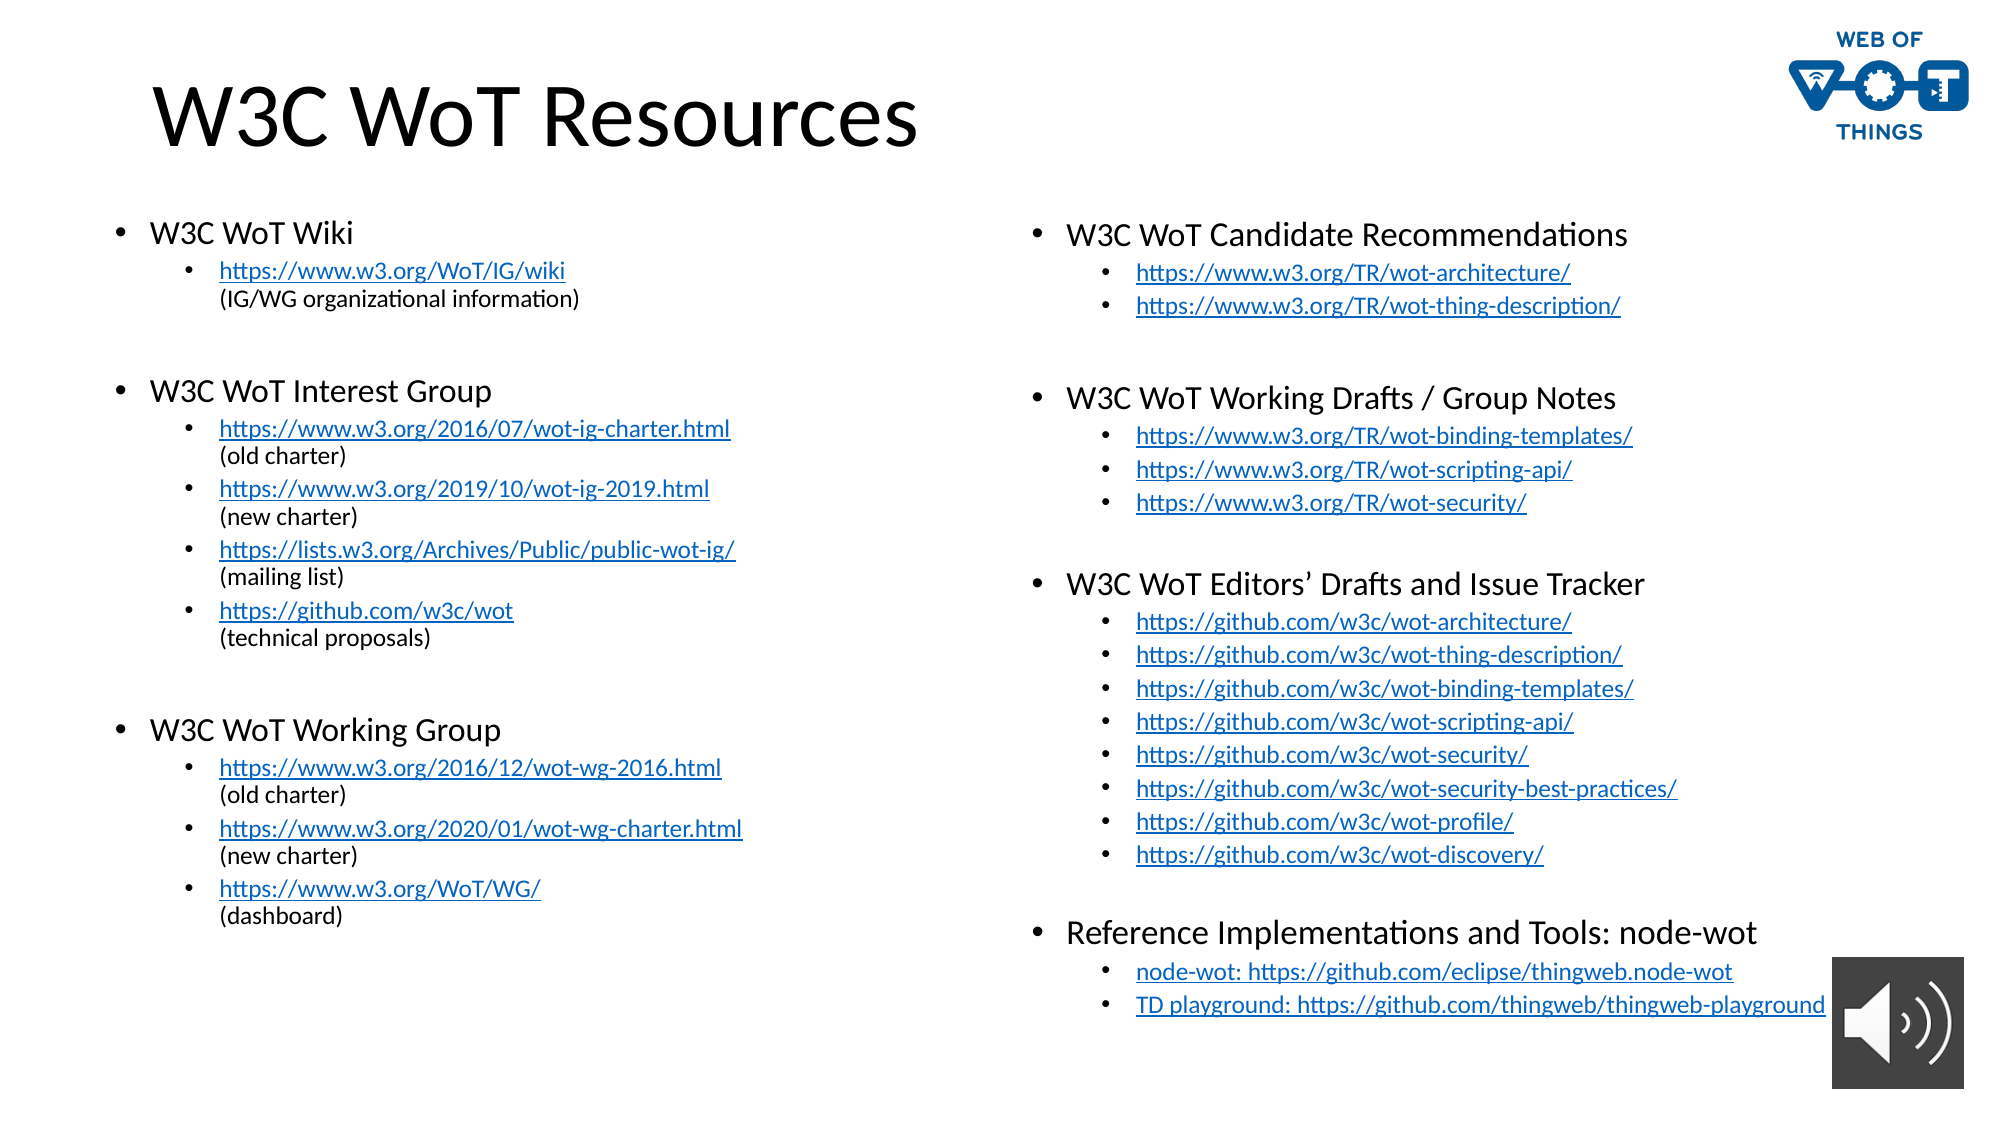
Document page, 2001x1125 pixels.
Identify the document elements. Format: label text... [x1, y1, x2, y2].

picture [1768, 19, 1989, 152]
title W3C WoT Resources [137, 59, 1863, 195]
list W3C WoT Wiki https://www.w3.org/WoT/IG/wiki (IG/WG organizational information) W3C WoT Interest Group https://www.w3.org/2016/07/wot-ig-charter.html (old charter) https://www.w3.org/2019/10/wot-ig-2019.html (new charter) https://lists.w3.org/Archives/Public/public-wot-ig/ (mailing list) https://github.com/w3c/wot (technical proposals) W3C WoT Working Group https://www.w3.org/2016/12/wot-wg-2016.html (old charter) https://www.w3.org/2020/01/wot-wg-charter.html (new charter) https://www.w3.org/WoT/WG/ (dashboard) [99, 208, 984, 951]
list W3C WoT Candidate Recommendations https://www.w3.org/TR/wot-architecture/ https://www.w3.org/TR/wot-thing-description/ W3C WoT Working Drafts / Group Notes https://www.w3.org/TR/wot-binding-templates/ https://www.w3.org/TR/wot-scripting-api/ https://www.w3.org/TR/wot-security/ W3C WoT Editors’ Drafts and Issue Tracker https://github.com/w3c/wot-architecture/ https://github.com/w3c/wot-thing-description/ https://github.com/w3c/wot-binding-templates/ https://github.com/w3c/wot-scripting-api/ https://github.com/w3c/wot-security/ https://github.com/w3c/wot-security-best-practices/ https://github.com/w3c/wot-profile/ https://github.com/w3c/wot-discovery/ Reference Implementations and Tools: node-wot node-wot: https://github.com/eclipse/thingweb.node-wot TD playground: https://github.com/thingweb/thingweb-playground [1016, 208, 1957, 1040]
picture [1831, 956, 1965, 1090]
